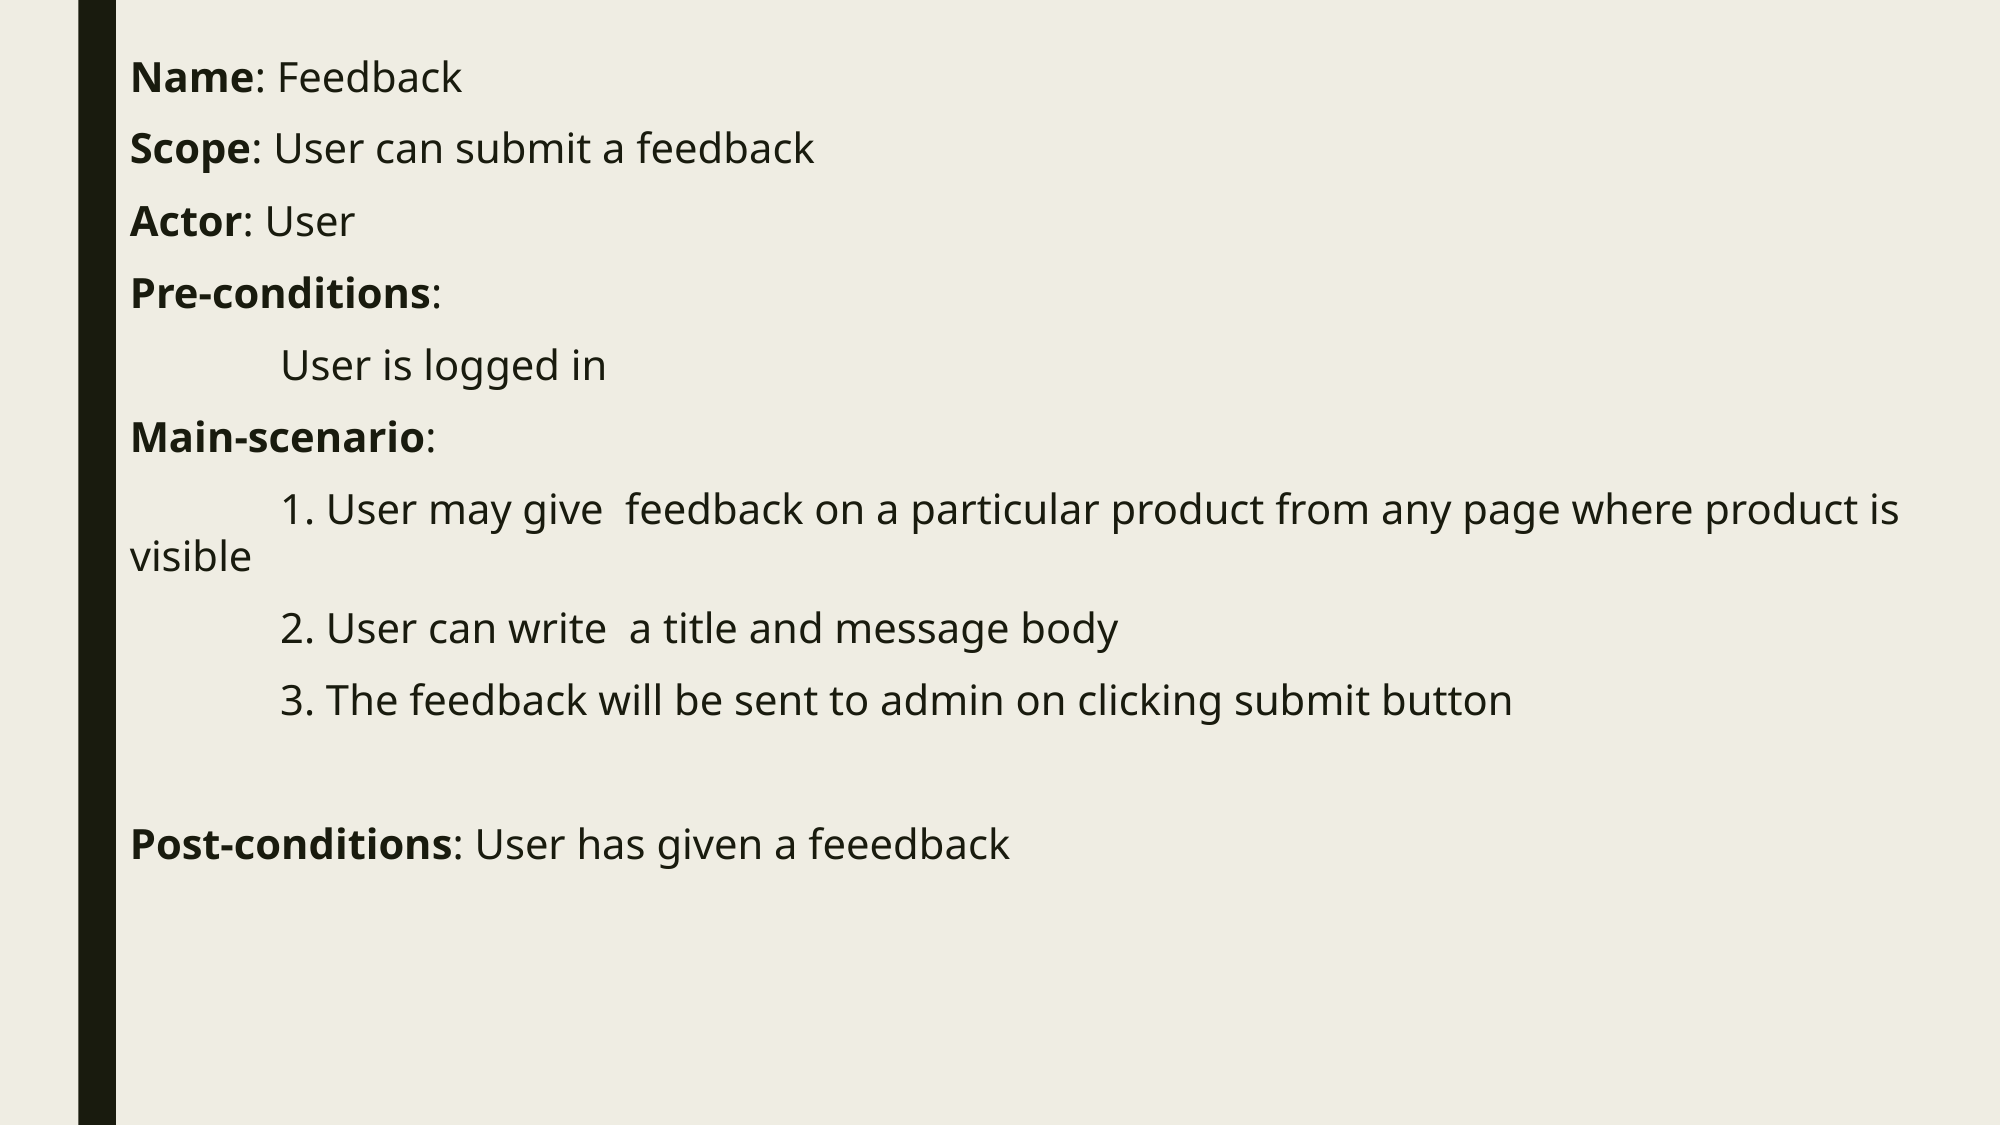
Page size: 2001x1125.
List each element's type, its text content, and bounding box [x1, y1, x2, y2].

list Name: Feedback Scope: User can submit a feedback Actor: User Pre-conditions: User is logged in Main-scenario: 1. User may give feedback on a particular product from any page where product is visible 2. User can write a title and message body 3. The feedback will be sent to admin on clicking submit button Post-conditions: User has given a feeedback [114, 46, 1948, 1116]
